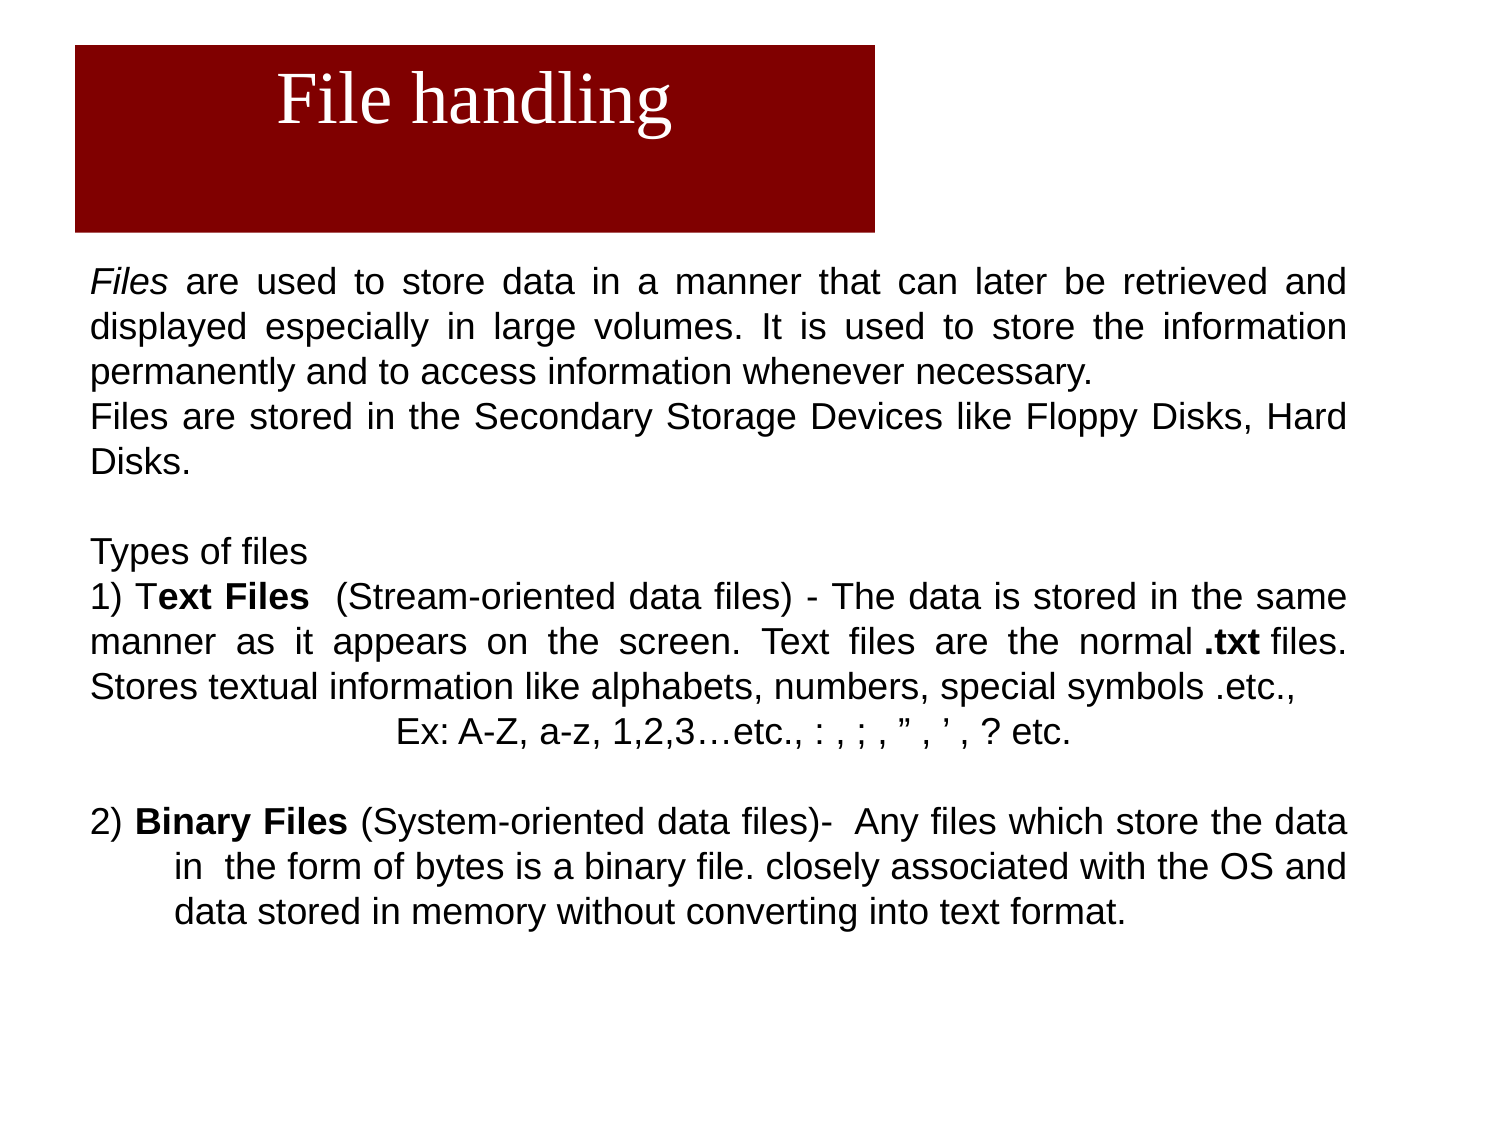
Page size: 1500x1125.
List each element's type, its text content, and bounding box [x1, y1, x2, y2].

text_box Files are used to store data in a manner that can later be retrieved and displayed especially in large volumes. It is used to store the information permanently and to access information whenever necessary. Files are stored in the Secondary Storage Devices like Floppy Disks, Hard Disks. Types of files 1) Text Files (Stream-oriented data files) - The data is stored in the same manner as it appears on the screen. Text files are the normal .txt files. Stores textual information like alphabets, numbers, special symbols .etc., Ex: A-Z, a-z, 1,2,3…etc., : , ; , ” , ’ , ? etc. 2) Binary Files (System-oriented data files)- Any files which store the data in the form of bytes is a binary file. closely associated with the OS and data stored in memory without converting into text format. [74, 249, 1363, 985]
title File handling [74, 44, 876, 233]
